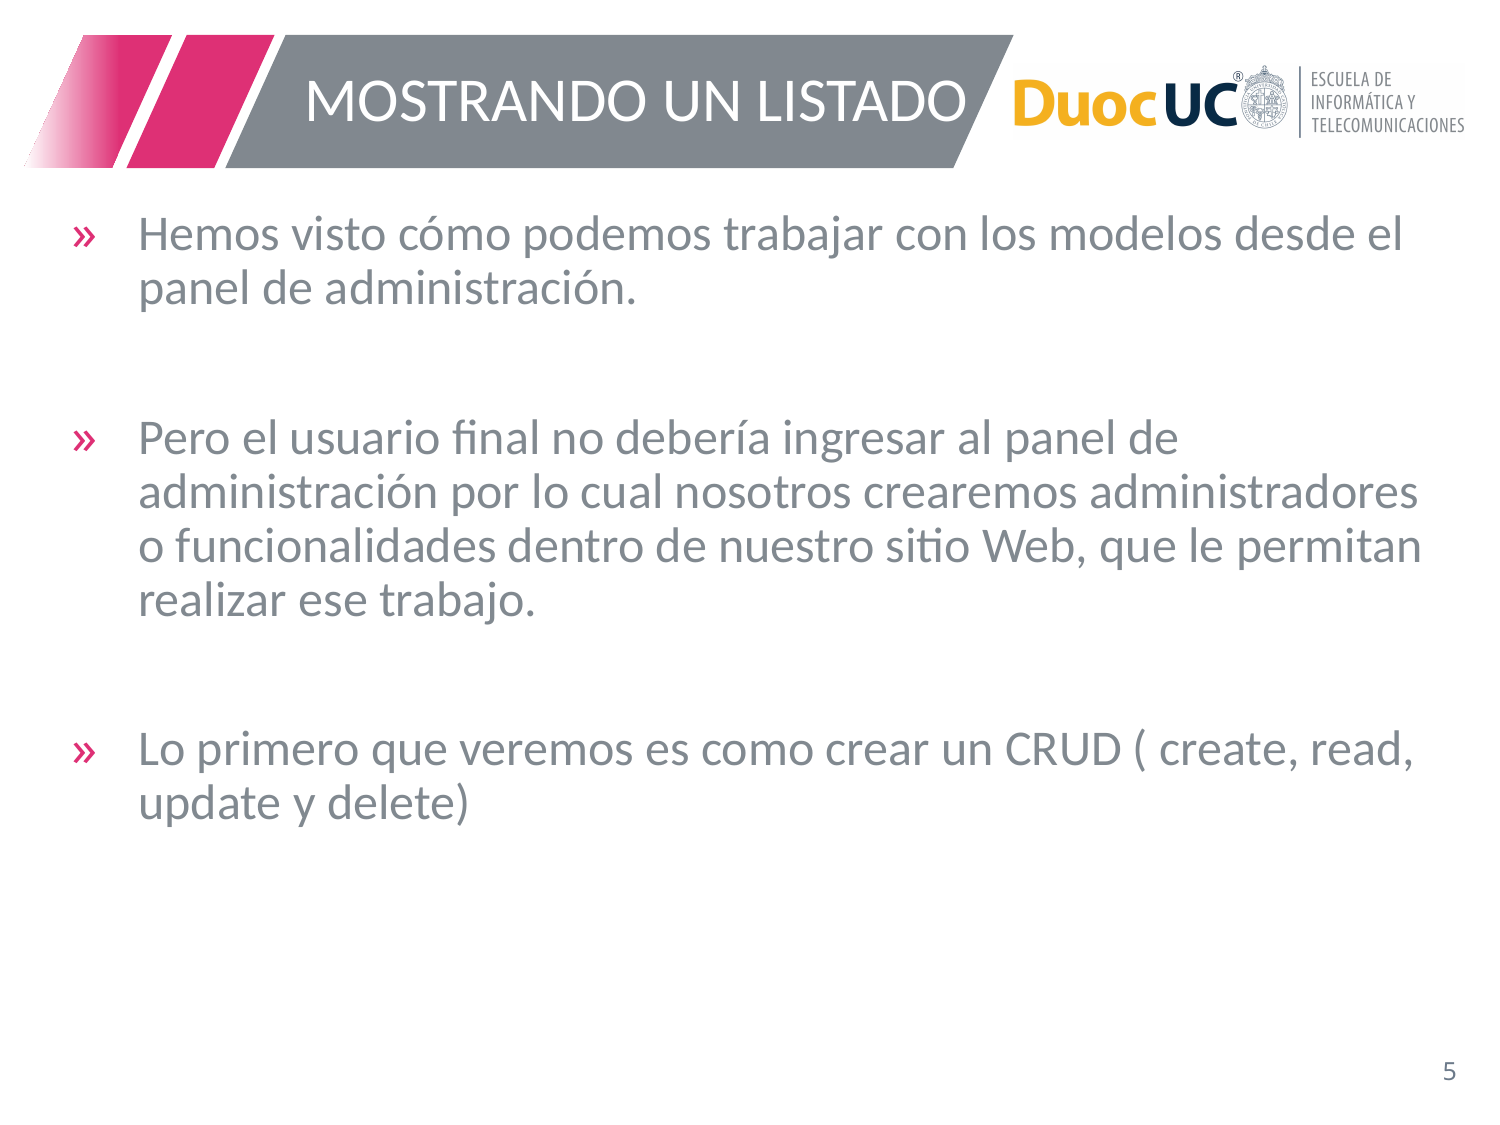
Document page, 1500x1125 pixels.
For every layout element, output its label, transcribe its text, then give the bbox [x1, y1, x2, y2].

list Hemos visto cómo podemos trabajar con los modelos desde el panel de administración. Pero el usuario final no debería ingresar al panel de administración por lo cual nosotros crearemos administradores o funcionalidades dentro de nuestro sitio Web, que le permitan realizar ese trabajo. Lo primero que veremos es como crear un CRUD ( create, read, update y delete) [48, 199, 1452, 1043]
picture [1013, 63, 1465, 140]
title MOSTRANDO UN LISTADO [289, 34, 993, 169]
